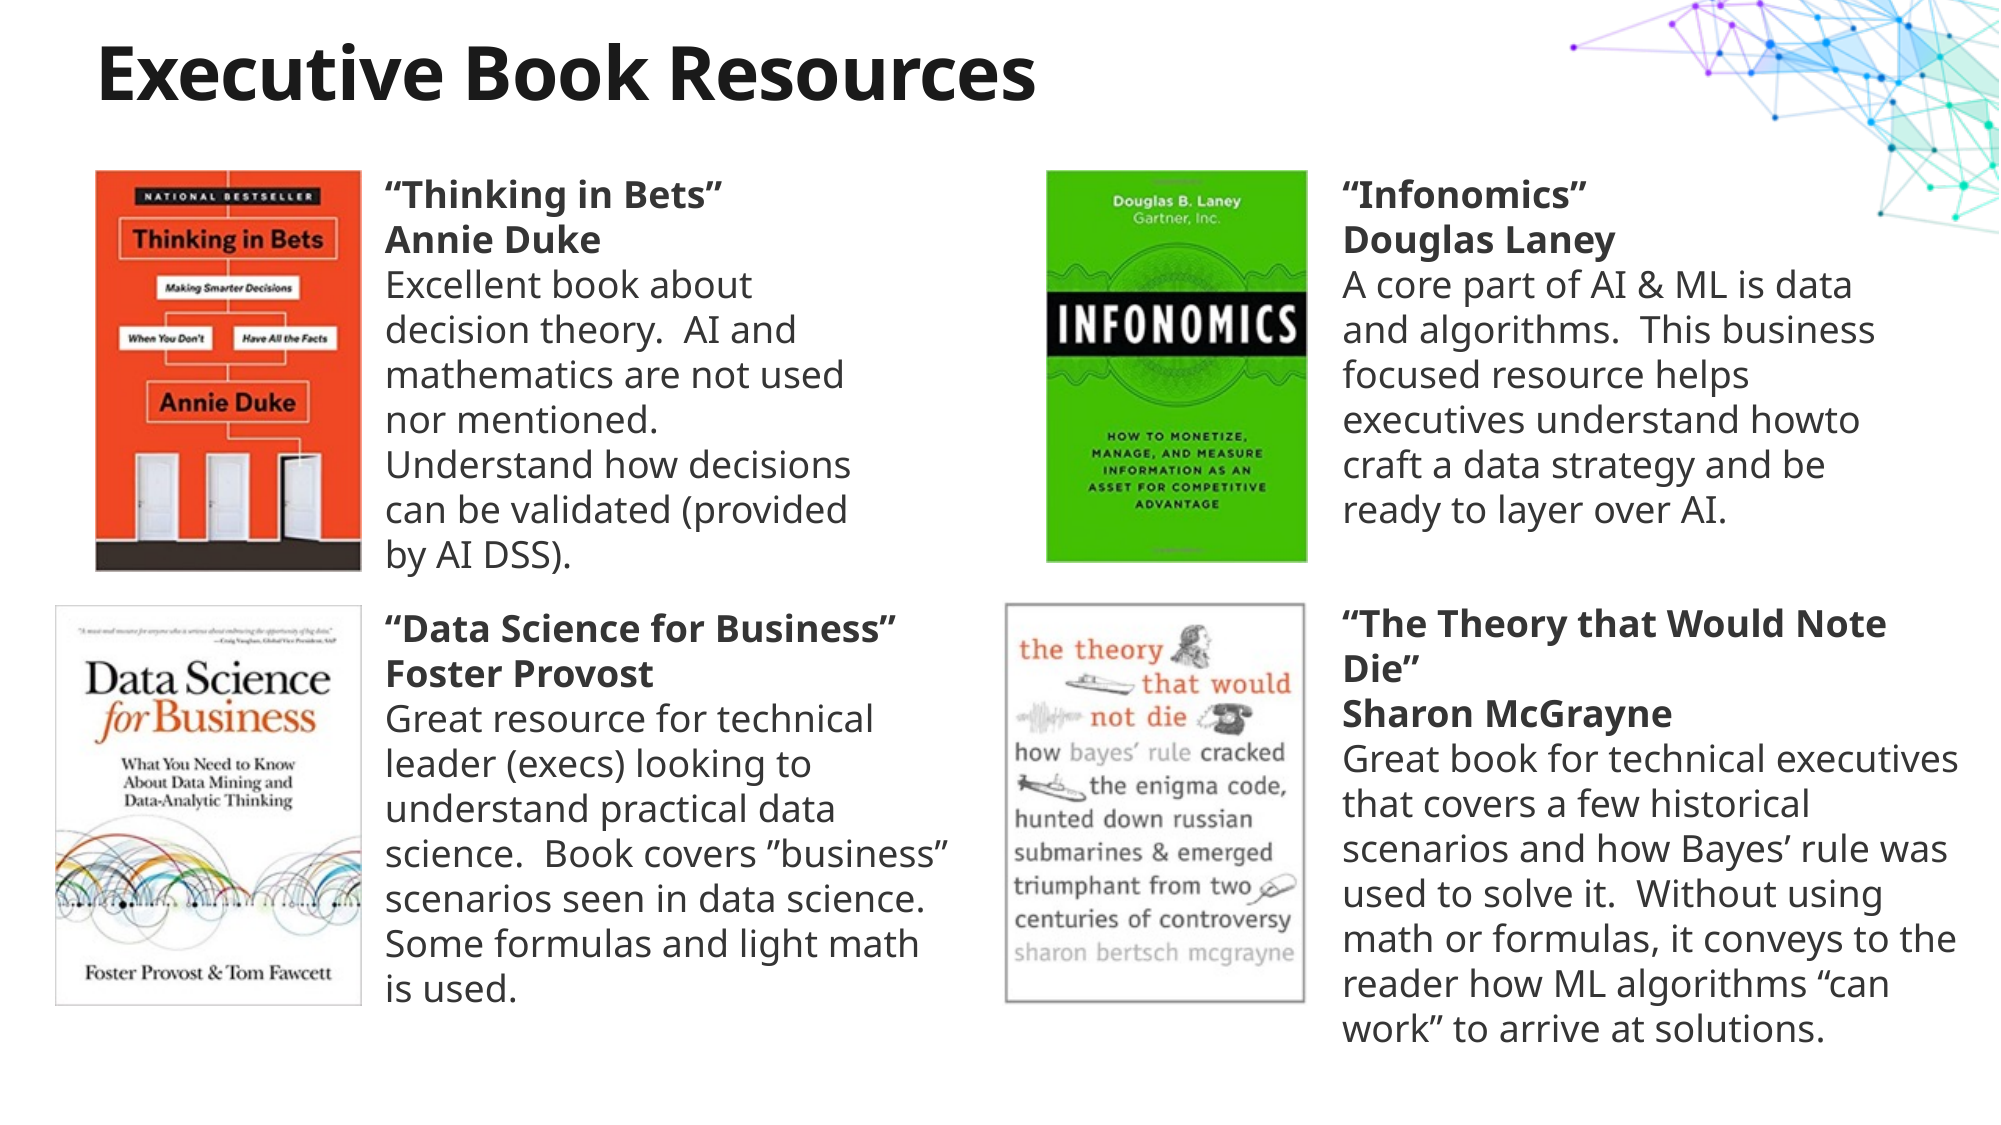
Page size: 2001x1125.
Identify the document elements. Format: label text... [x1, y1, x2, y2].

picture [1001, 599, 1309, 1006]
text_box “The Theory that Would Note Die” Sharon McGrayne Great book for technical executives that covers a few historical scenarios and how Bayes’ rule was used to solve it. Without using math or formulas, it conveys to the reader how ML algorithms “can work” to arrive at solutions. [1342, 600, 1974, 1096]
text_box Executive Book Resources [95, 25, 1381, 206]
text_box “Data Science for Business” Foster Provost Great resource for technical leader (execs) looking to understand practical data science. Book covers ”business” scenarios seen in data science. Some formulas and light math is used. [384, 605, 955, 1011]
picture [55, 604, 362, 1006]
picture [1381, 0, 1999, 394]
picture [95, 170, 362, 572]
text_box “Infonomics” Douglas Laney A core part of AI & ML is data and algorithms. This business focused resource helps executives understand howto craft a data strategy and be ready to layer over AI. [1342, 170, 1911, 576]
text_box “Thinking in Bets” Annie Duke Excellent book about decision theory. AI and mathematics are not used nor mentioned. Understand how decisions can be validated (provided by AI DSS). [384, 170, 857, 576]
picture [1046, 170, 1309, 563]
